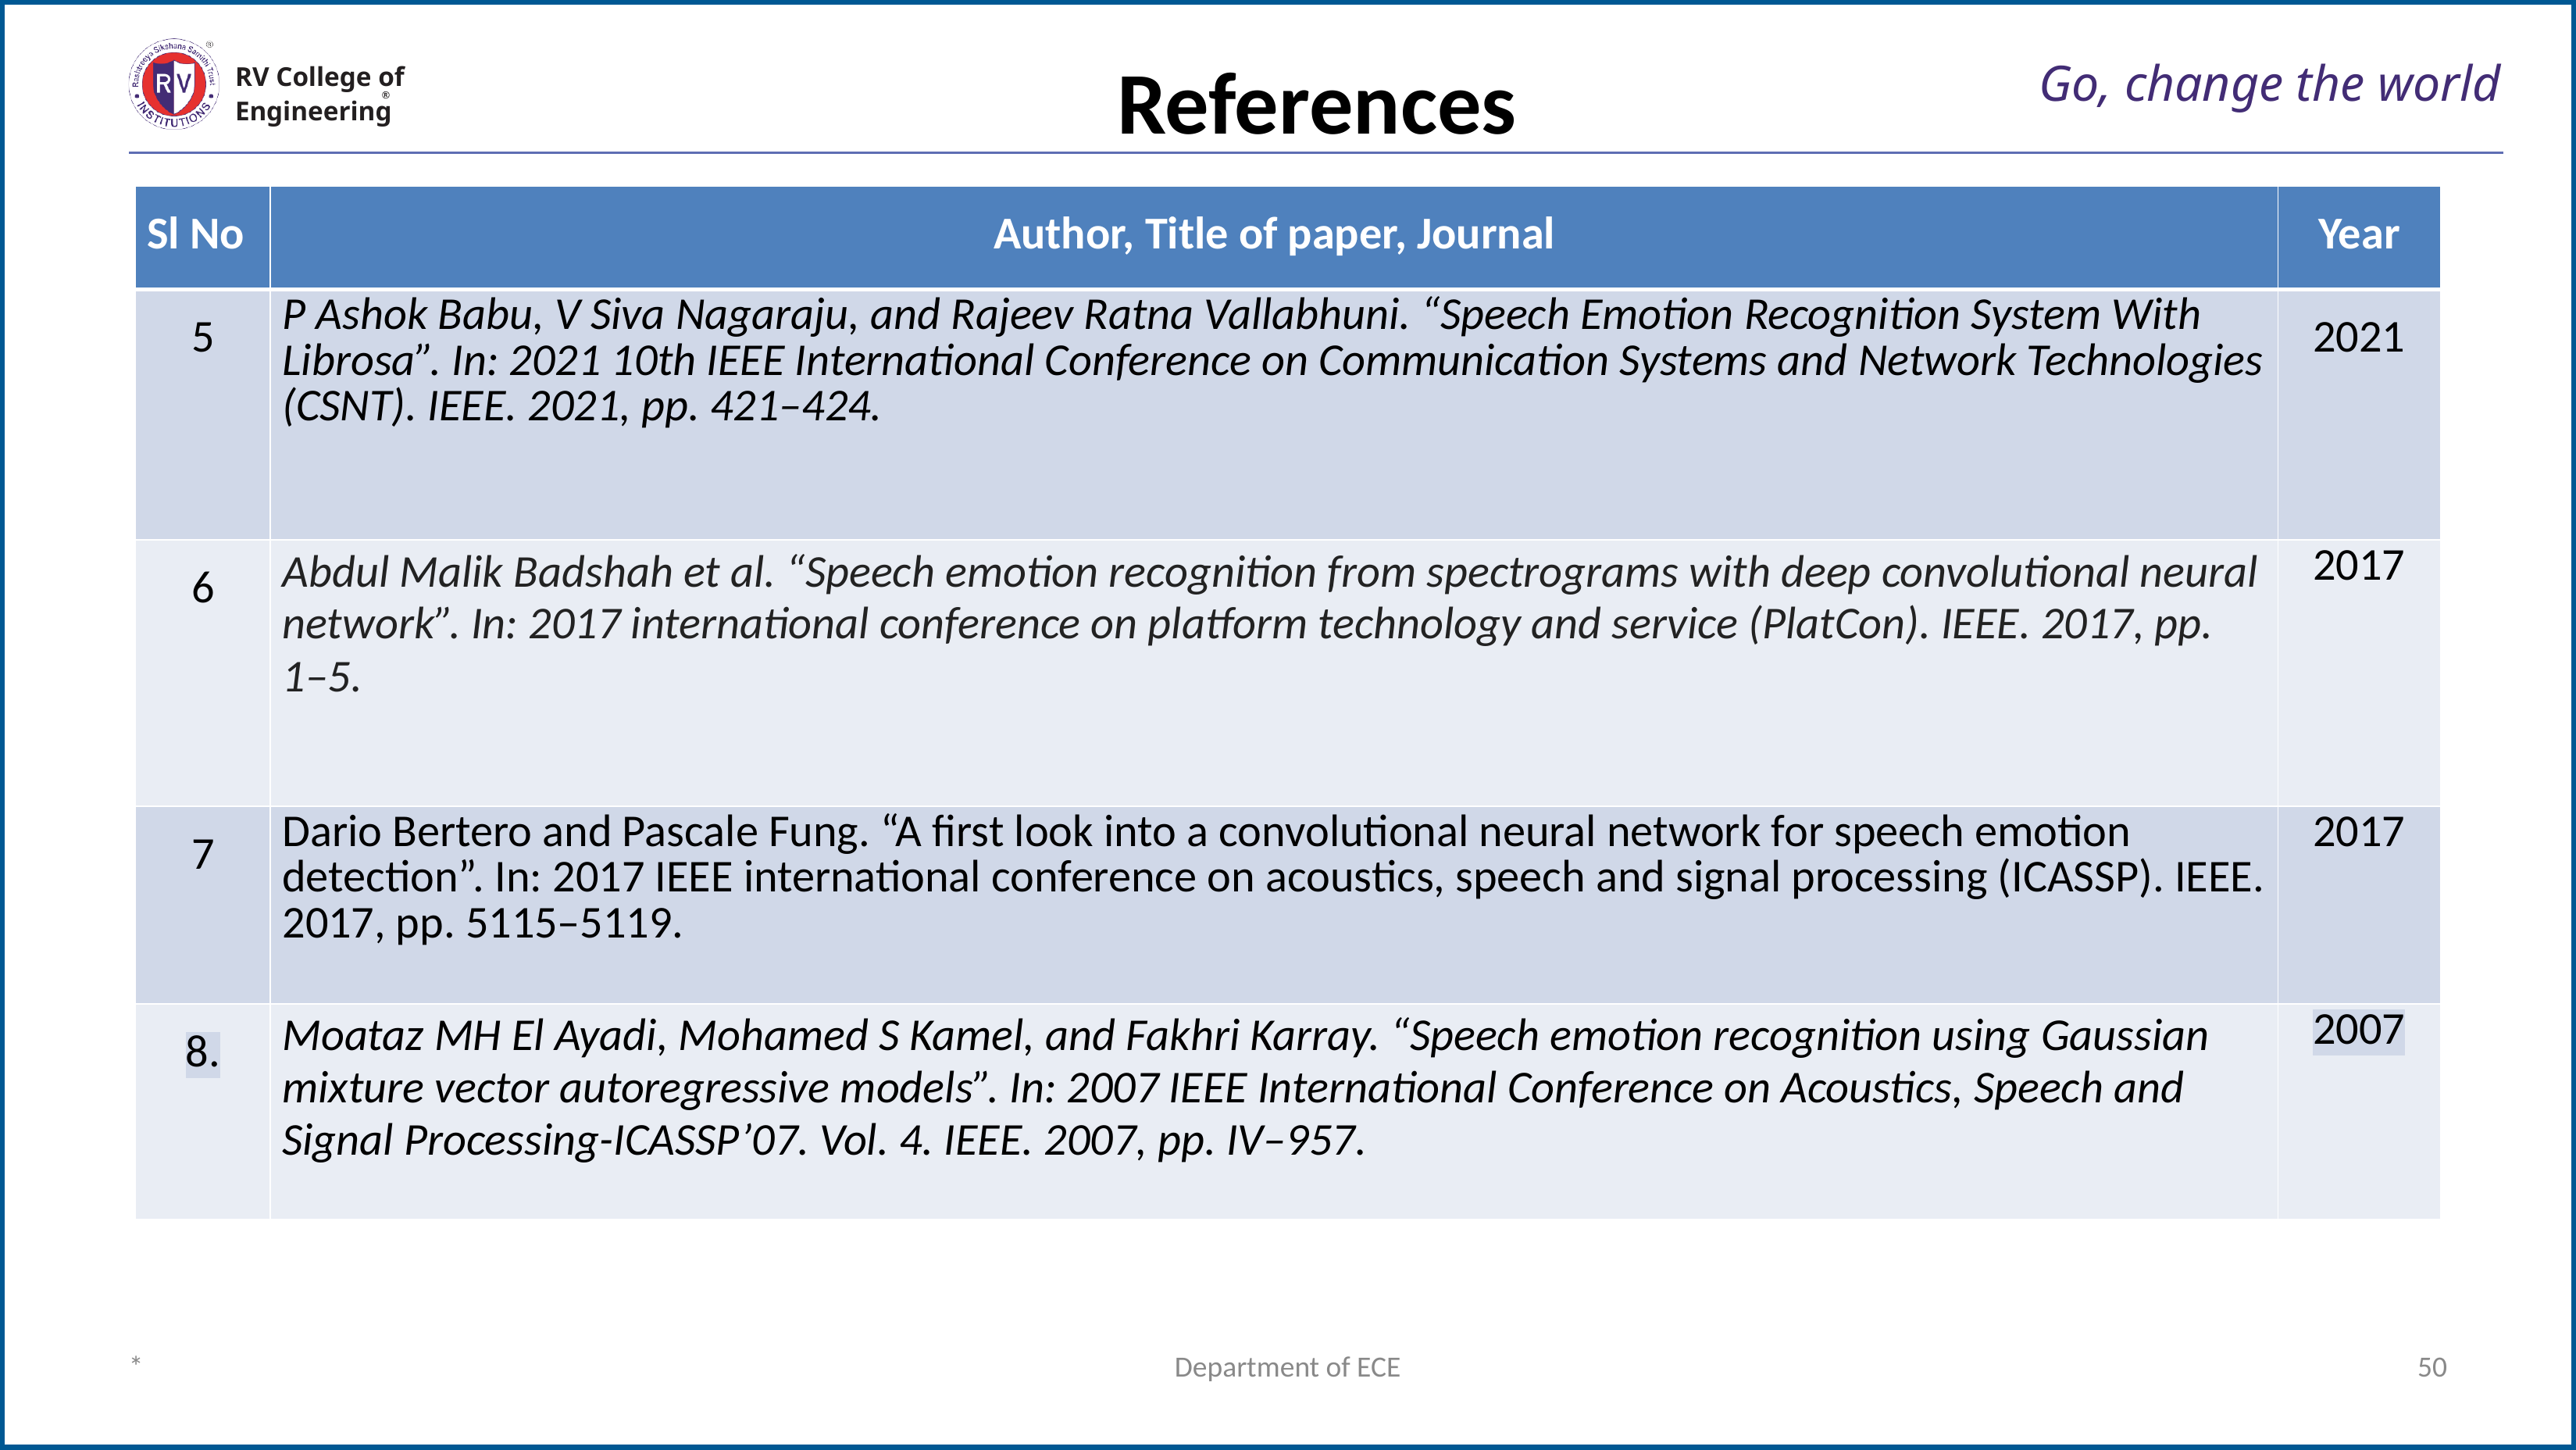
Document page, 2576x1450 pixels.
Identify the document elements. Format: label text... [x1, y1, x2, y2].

text_box References [659, 45, 1973, 152]
table_header Year [2278, 187, 2440, 288]
table_cell 5 [136, 291, 269, 539]
text_box RV College of Engineering [233, 55, 409, 127]
table_cell 2017 [2278, 541, 2440, 805]
table_cell 6 [136, 541, 269, 805]
table_cell 7 [136, 807, 269, 1003]
text_box [128, 38, 219, 130]
table_header Author, Title of paper, Journal [271, 187, 2278, 288]
text_box Department of ECE [876, 1348, 1700, 1384]
table_cell 8. [136, 1005, 269, 1219]
table_cell 2007 [2278, 1005, 2440, 1219]
table_cell 2021 [2278, 291, 2440, 539]
table_cell 2017 [2278, 807, 2440, 1003]
text_box * [128, 1348, 722, 1384]
text_box 50 [1854, 1348, 2447, 1384]
table_cell P Ashok Babu, V Siva Nagaraju, and Rajeev Ratna Vallabhuni. “Speech Emotion Recognition System With Librosa”. In: 2021 10th IEEE International Conference on Communication Systems and Network Technologies (CSNT). IEEE. 2021, pp. 421–424. [271, 291, 2278, 539]
table_cell Moataz MH El Ayadi, Mohamed S Kamel, and Fakhri Karray. “Speech emotion recognition using Gaussian mixture vector autoregressive models”. In: 2007 IEEE International Conference on Acoustics, Speech and Signal Processing-ICASSP’07. Vol. 4. IEEE. 2007, pp. IV–957. [271, 1005, 2278, 1219]
table_header Sl No [136, 187, 269, 288]
text_box [0, 0, 2576, 1450]
title Go, change the world [2029, 52, 2502, 295]
table_cell Dario Bertero and Pascale Fung. “A first look into a convolutional neural network for speech emotion detection”. In: 2017 IEEE international conference on acoustics, speech and signal processing (ICASSP). IEEE. 2017, pp. 5115–5119. [271, 807, 2278, 1003]
table_cell Abdul Malik Badshah et al. “Speech emotion recognition from spectrograms with deep convolutional neural network”. In: 2017 international conference on platform technology and service (PlatCon). IEEE. 2017, pp. 1–5. [271, 541, 2278, 805]
